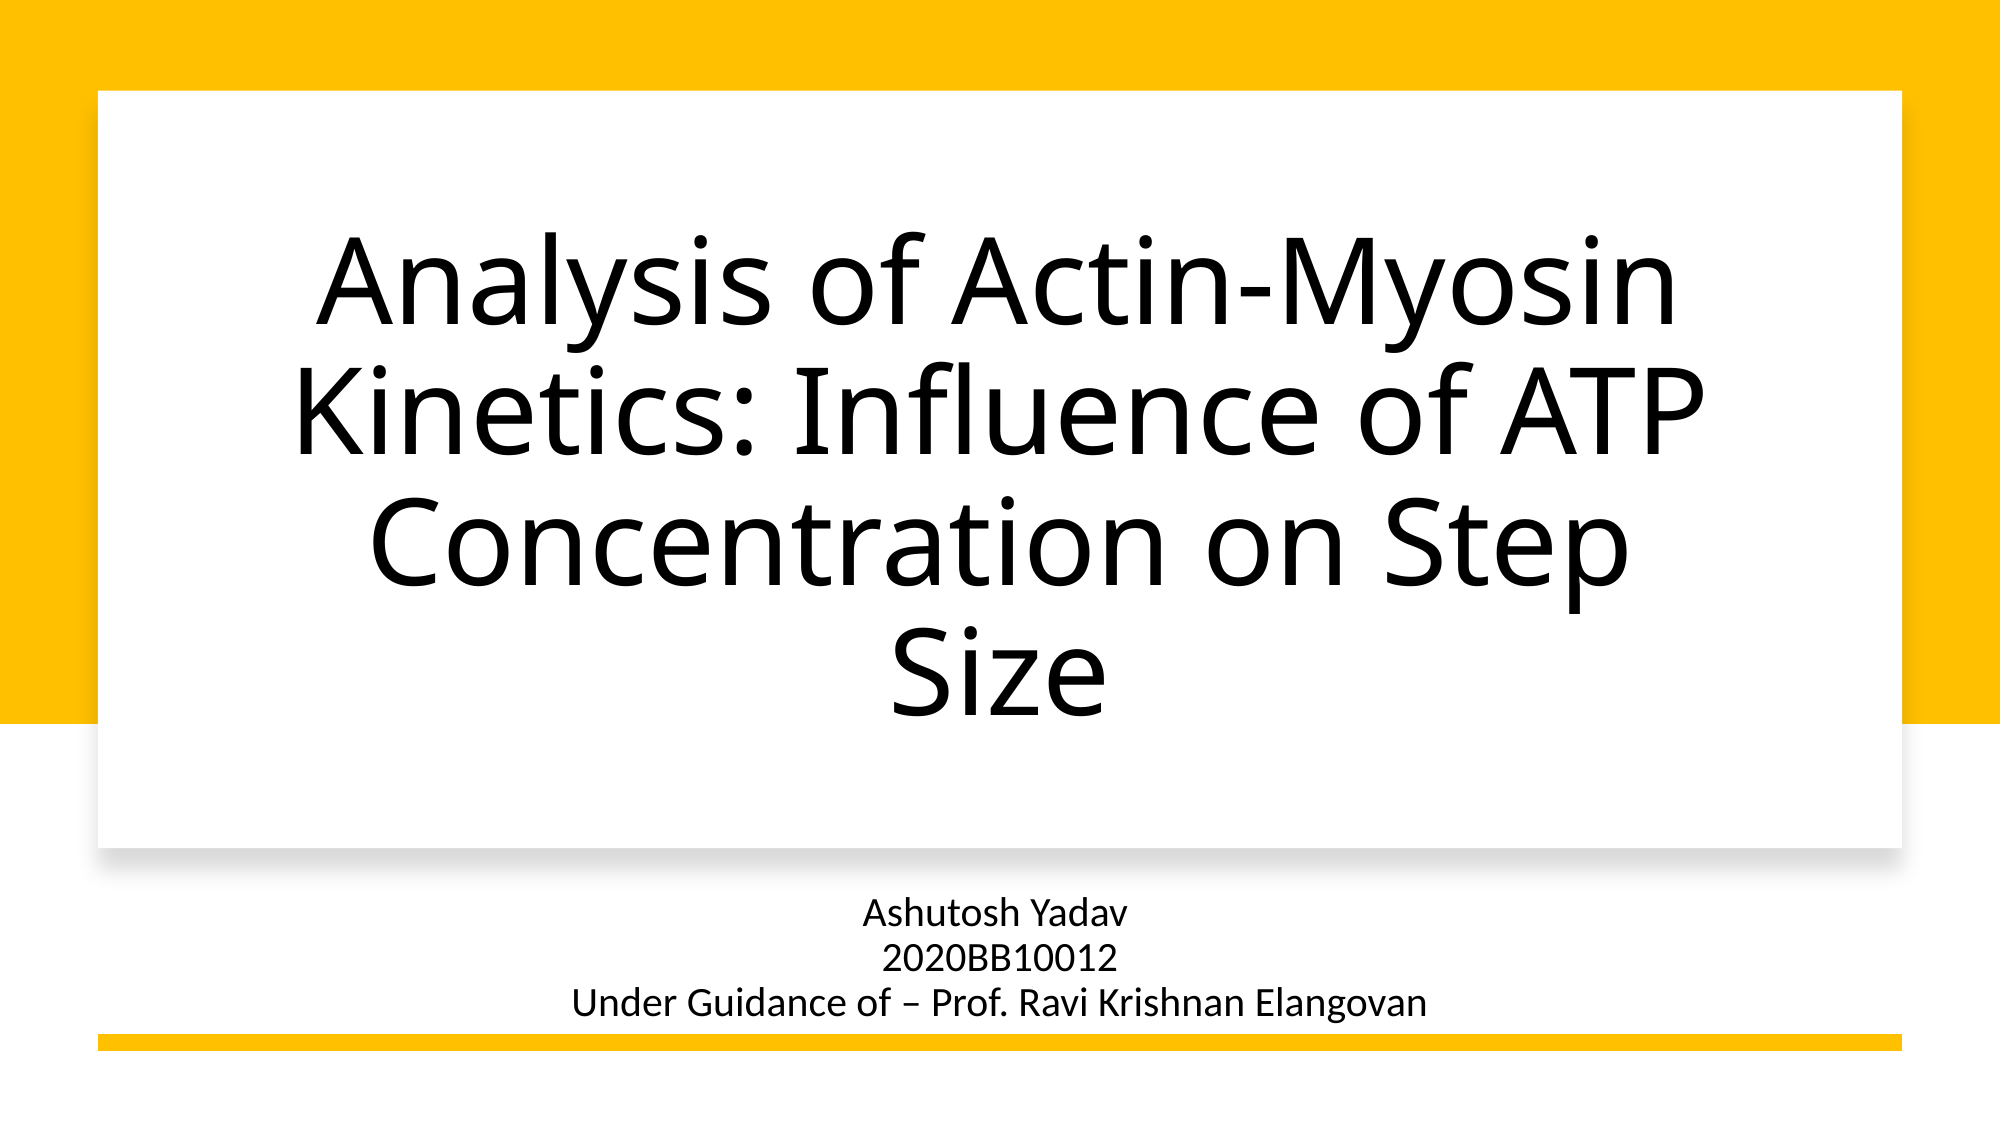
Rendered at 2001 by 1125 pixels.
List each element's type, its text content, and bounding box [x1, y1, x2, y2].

text_box [97, 89, 1903, 849]
subtitle Ashutosh Yadav 2020BB10012 Under Guidance of – Prof. Ravi Krishnan Elangovan [249, 904, 1750, 1012]
title Analysis of Actin-Myosin Kinetics: Influence of ATP Concentration on Step Size [249, 212, 1750, 750]
text_box [0, 0, 2000, 725]
text_box [0, 725, 2000, 1125]
